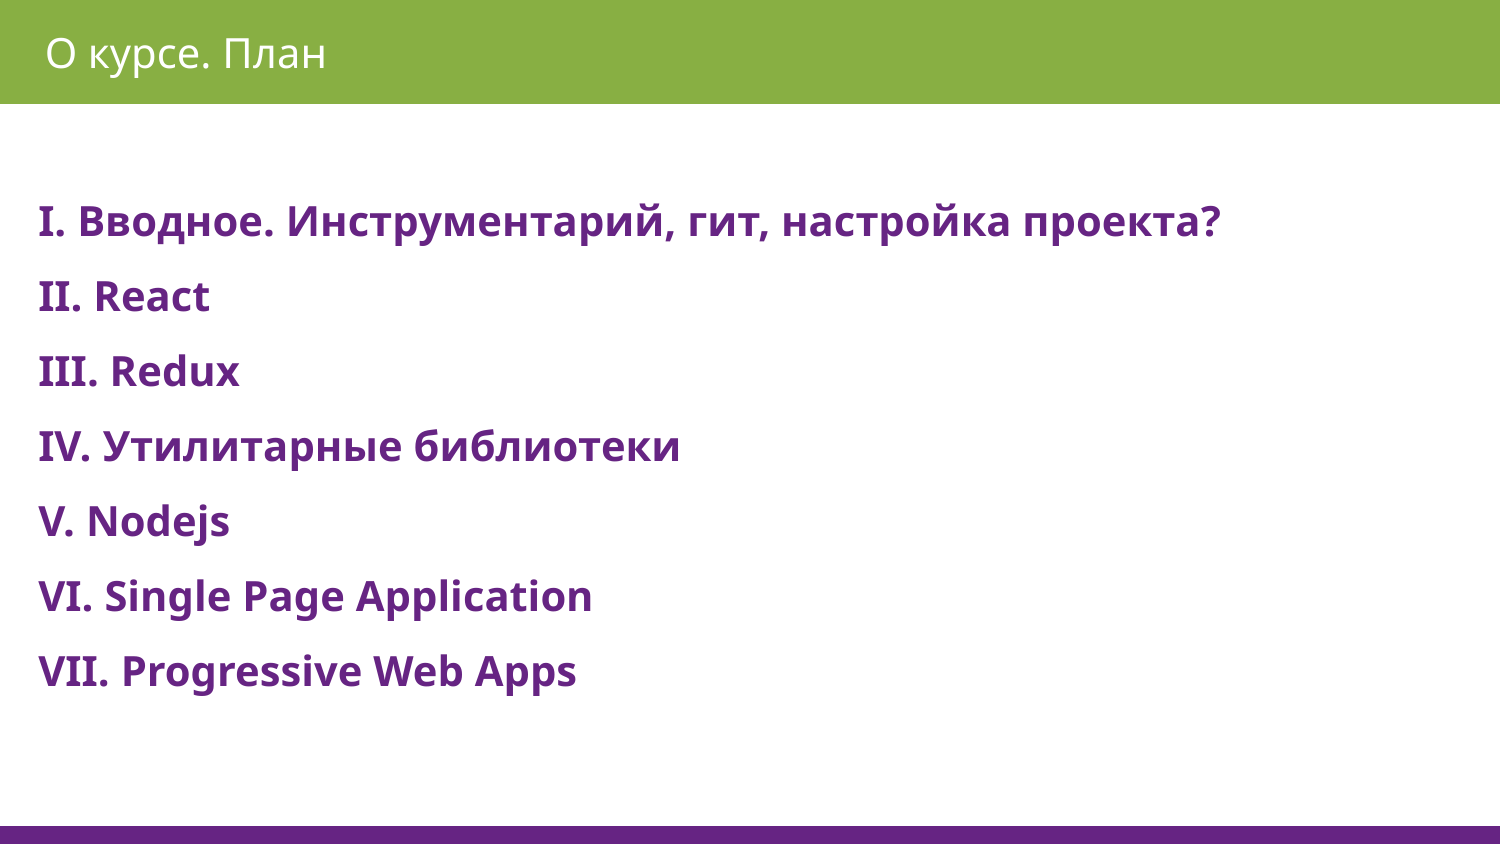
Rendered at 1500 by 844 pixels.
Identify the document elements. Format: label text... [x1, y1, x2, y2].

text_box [0, 0, 1500, 104]
text_box [0, 826, 1500, 844]
title I. Вводное. Инструментарий, гит, настройка проекта? II. React III. Redux IV. Утилитарные библиотеки V. Nodejs VI. Single Page Application VII. Progressive Web Apps [23, 155, 1481, 810]
